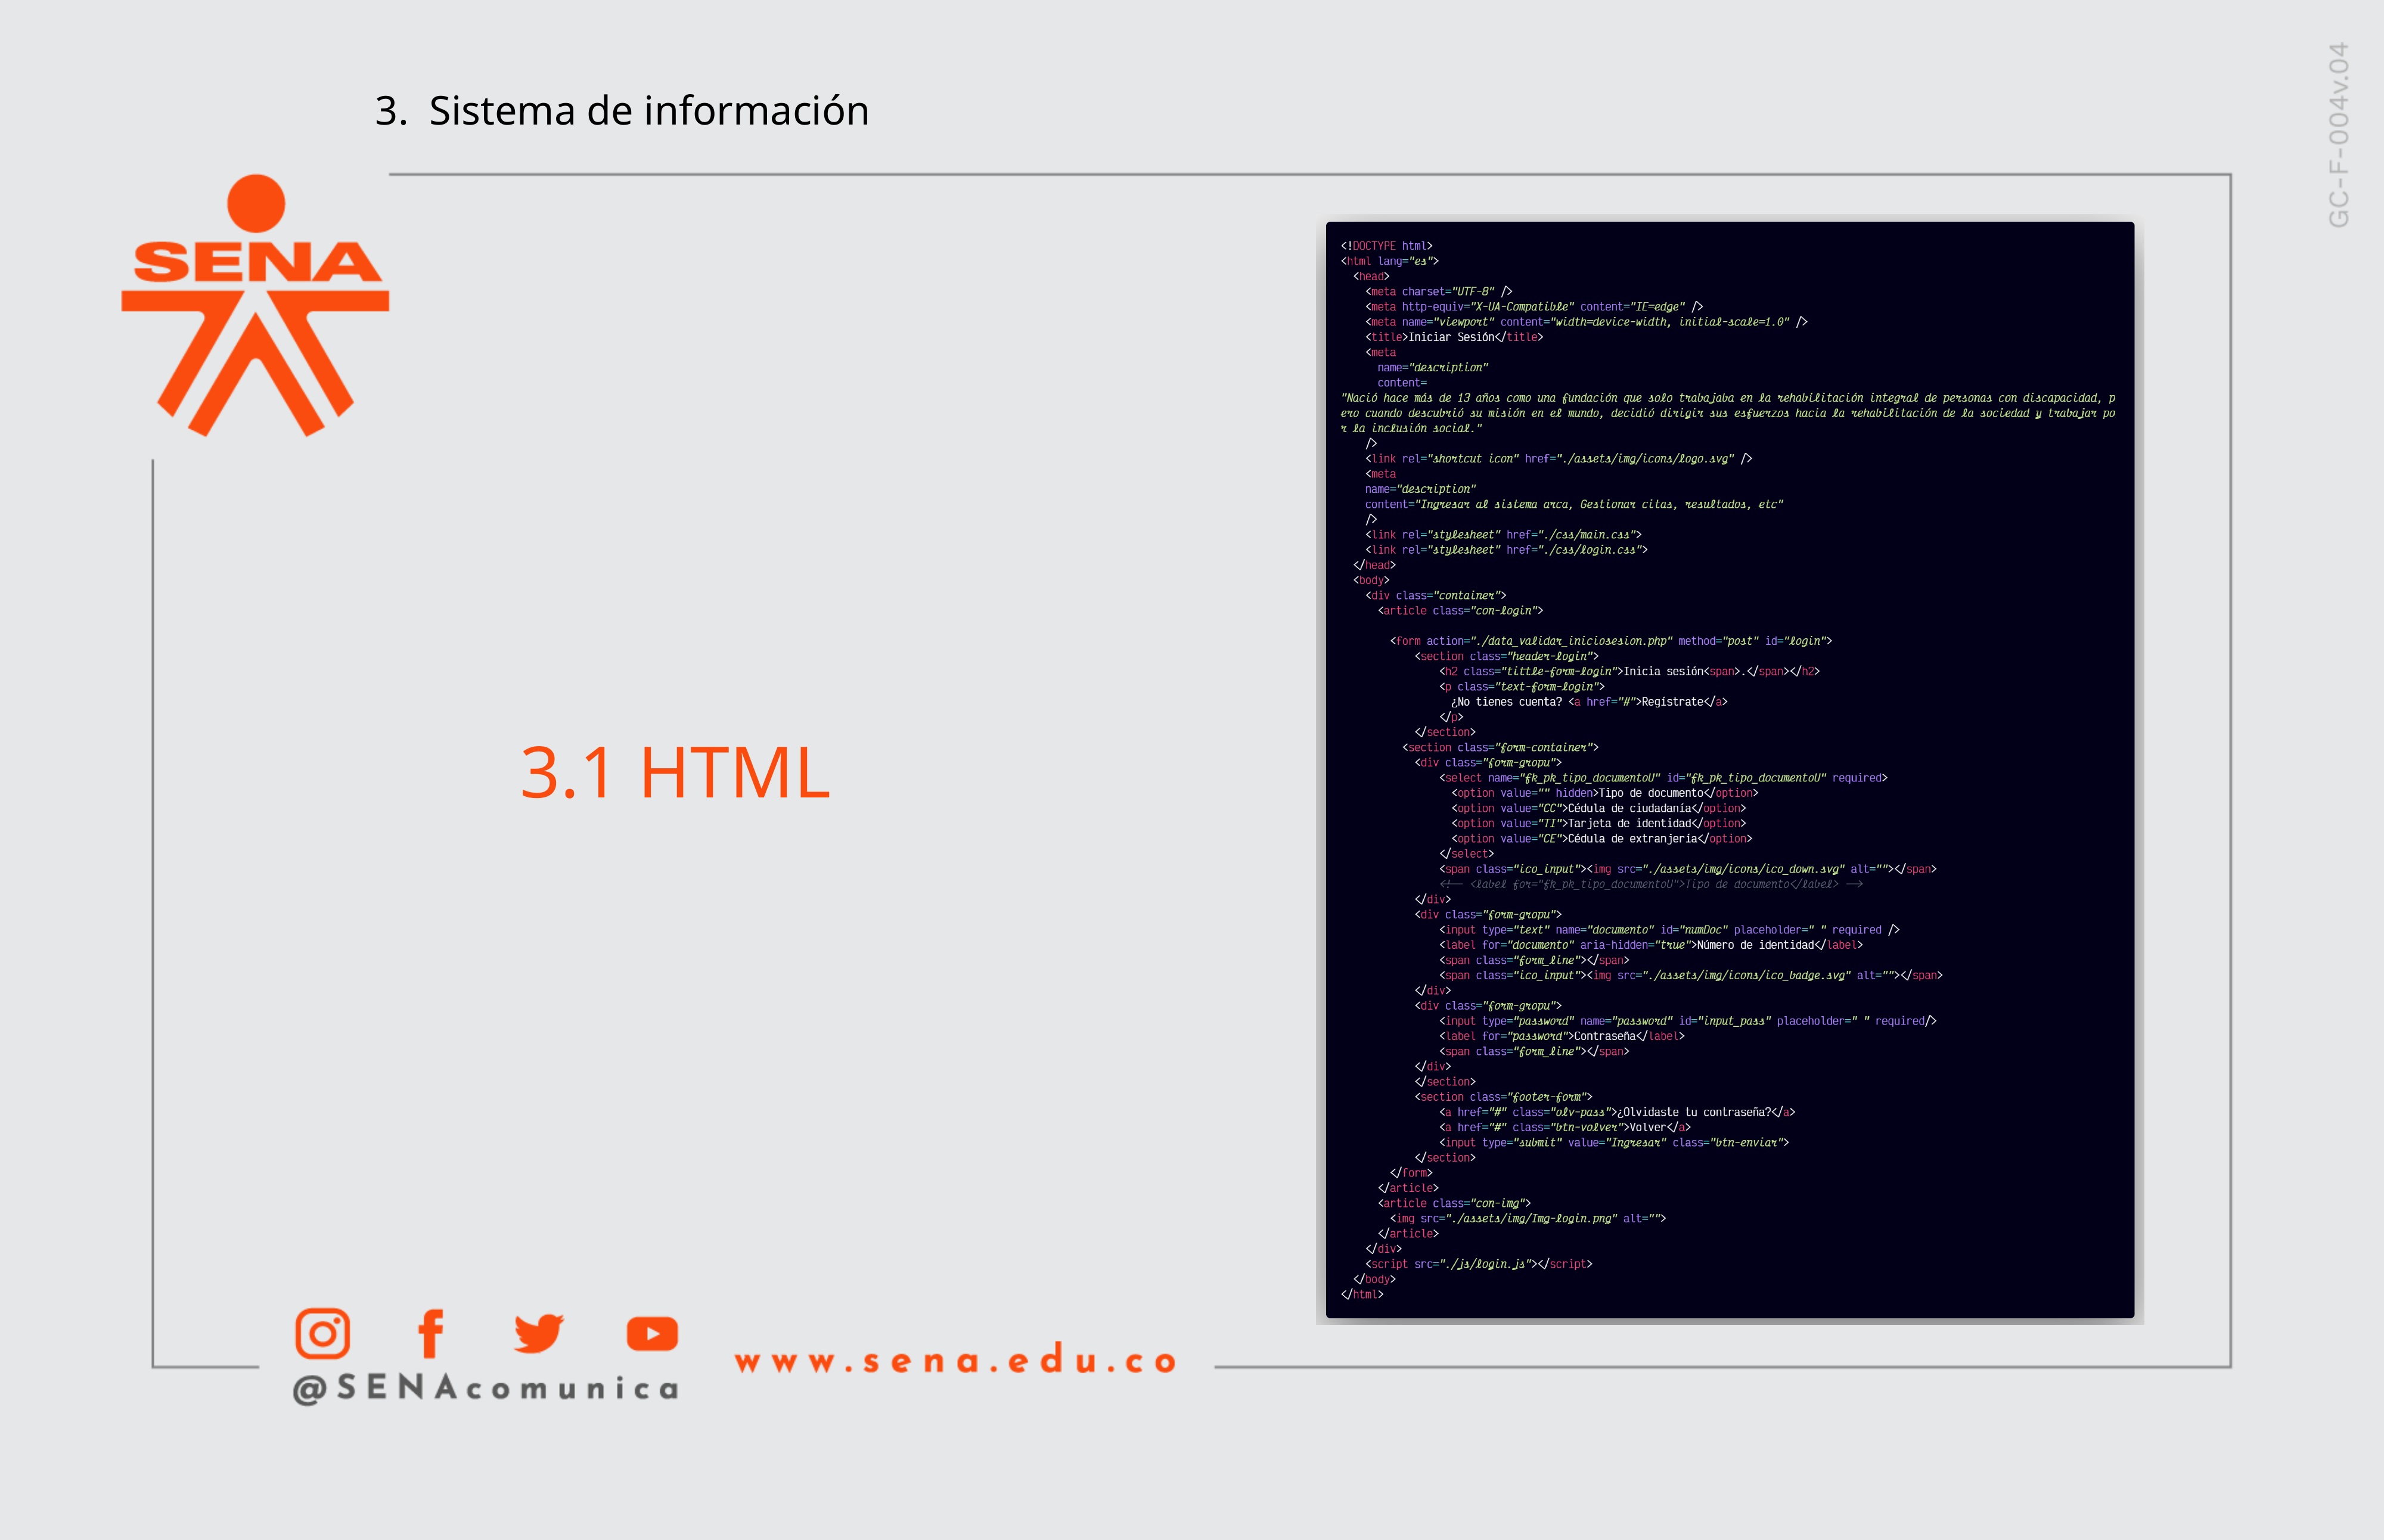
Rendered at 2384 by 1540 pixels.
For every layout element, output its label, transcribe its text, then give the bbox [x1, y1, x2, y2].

picture [0, 0, 2384, 1540]
text_box 3. Sistema de información [356, 80, 2226, 138]
text_box 3.1 HTML [200, 722, 1151, 817]
